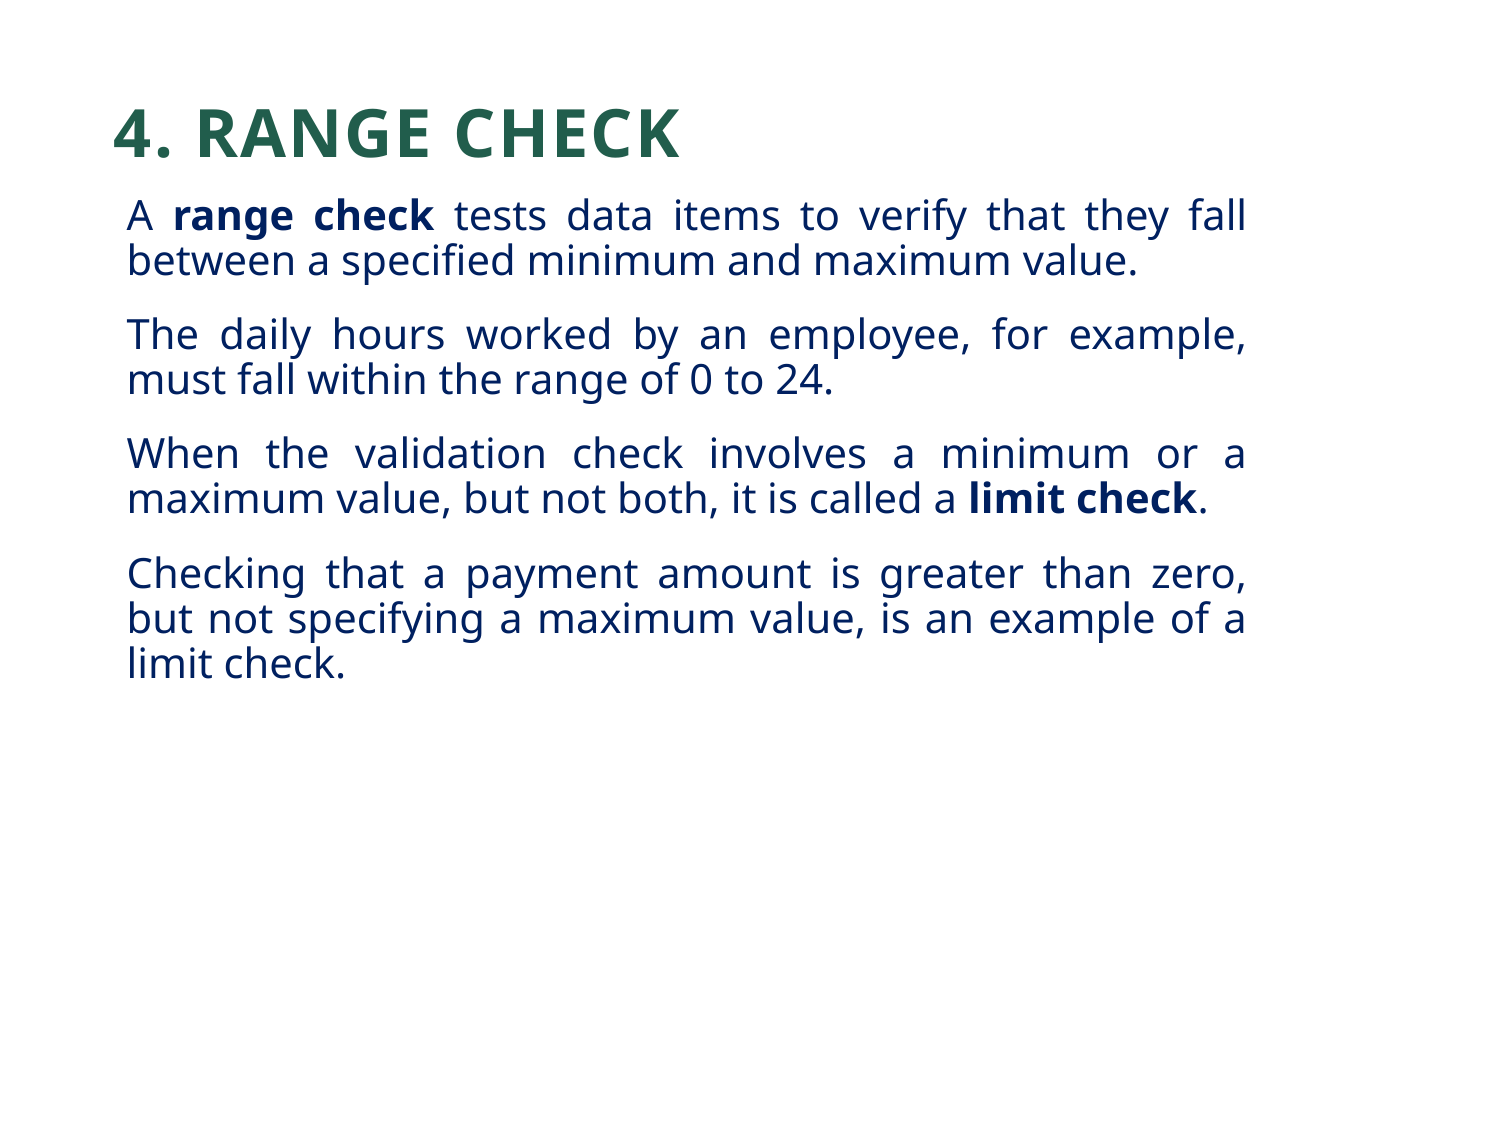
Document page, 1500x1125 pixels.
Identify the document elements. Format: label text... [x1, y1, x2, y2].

list A range check tests data items to verify that they fall between a specified minimum and maximum value. The daily hours worked by an employee, for example, must fall within the range of 0 to 24. When the validation check involves a minimum or a maximum value, but not both, it is called a limit check. Checking that a payment amount is greater than zero, but not specifying a maximum value, is an example of a limit check. [104, 212, 1256, 914]
title 4. Range Check [98, 65, 1402, 212]
